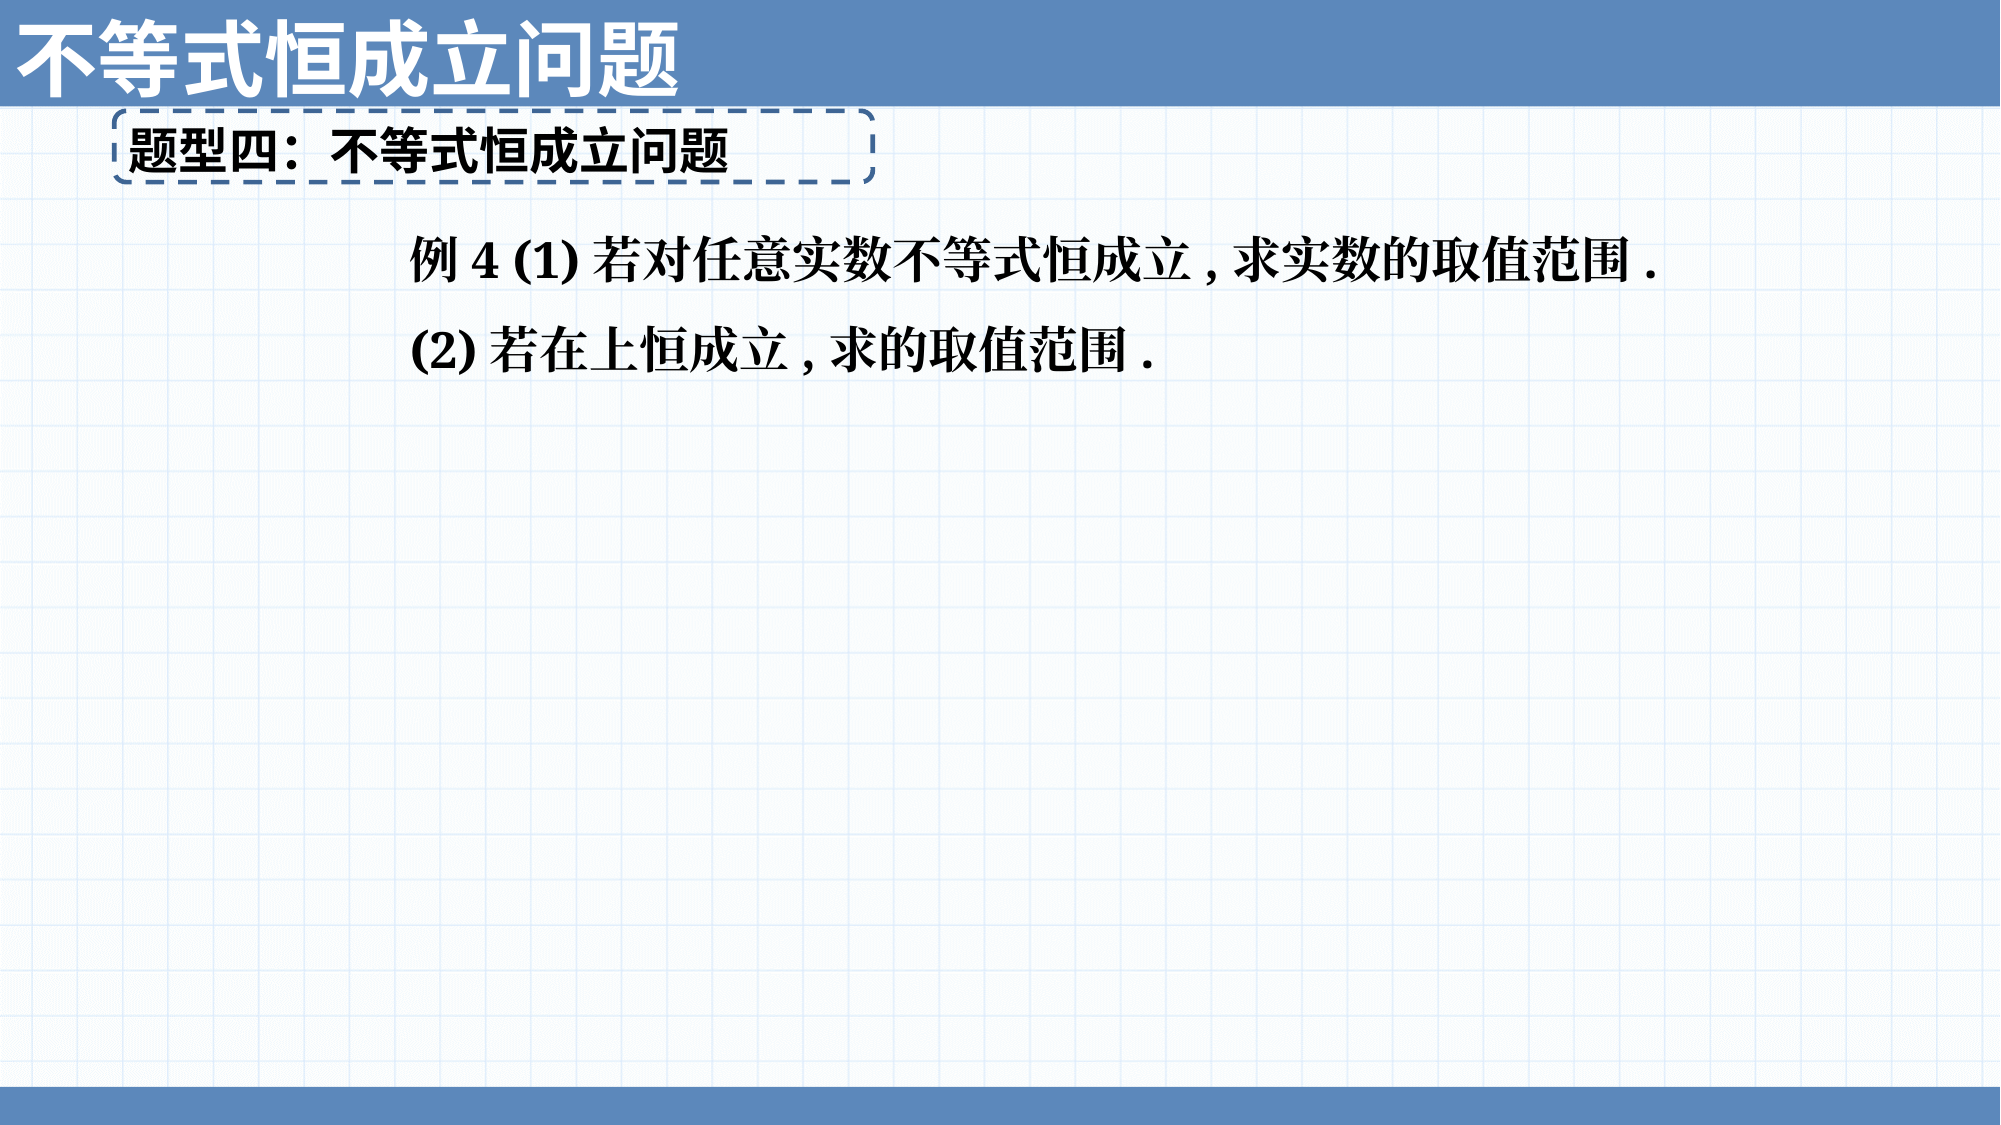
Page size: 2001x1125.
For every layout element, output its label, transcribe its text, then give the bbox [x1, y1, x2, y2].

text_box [114, 110, 1222, 188]
text_box 不等式恒成立问题 [0, 0, 1915, 108]
picture [0, 0, 2001, 1125]
